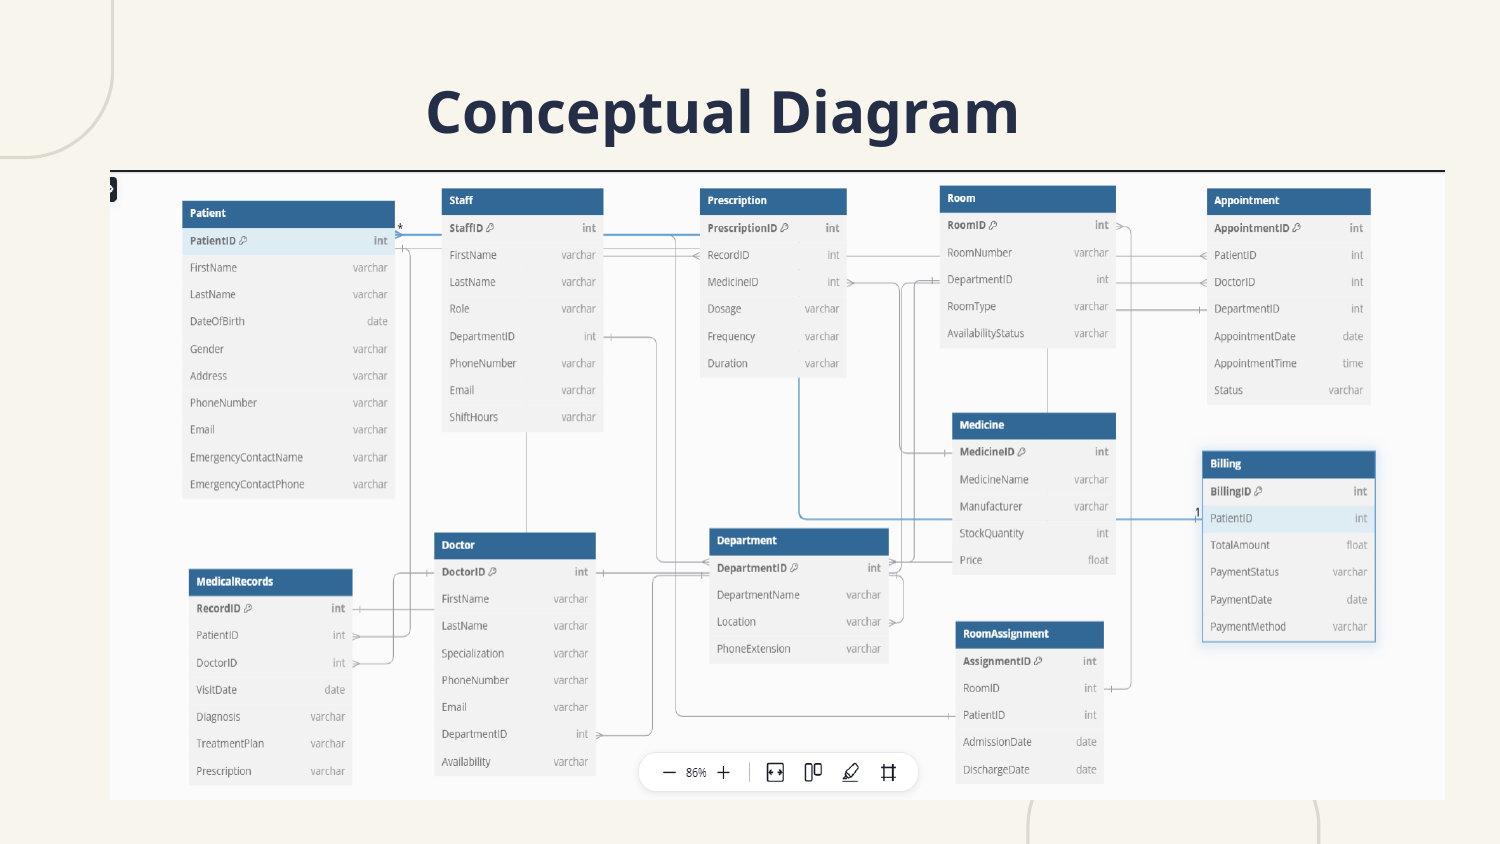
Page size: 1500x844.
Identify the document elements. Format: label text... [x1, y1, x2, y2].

title Conceptual Diagram [214, 62, 1232, 157]
picture [109, 170, 1445, 801]
